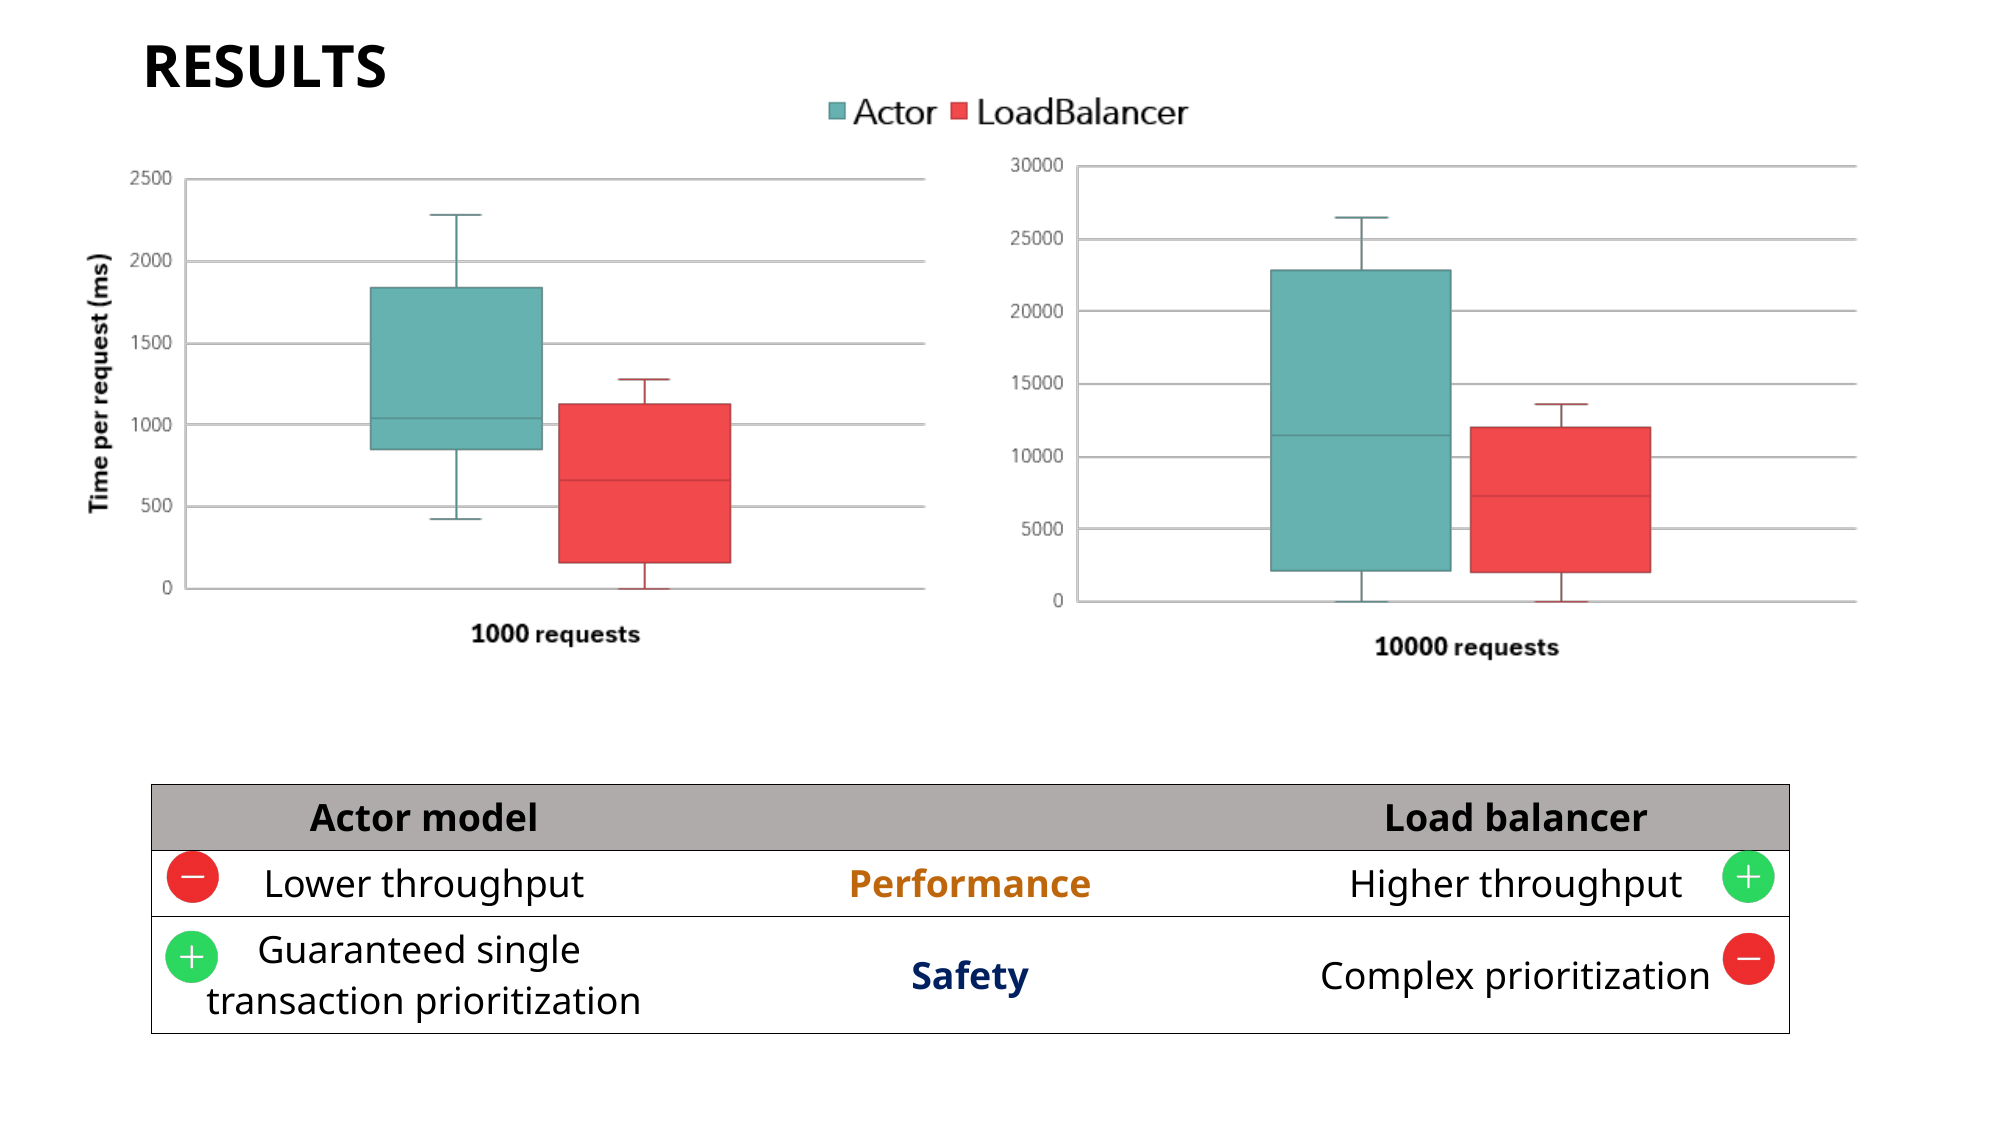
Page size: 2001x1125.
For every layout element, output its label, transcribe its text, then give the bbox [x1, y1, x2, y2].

table_header [697, 785, 1243, 850]
table_cell Performance [697, 851, 1243, 916]
table_header Load balancer [1243, 785, 1789, 850]
table_cell Complex prioritization [1243, 917, 1789, 1033]
table_cell Lower throughput [152, 851, 697, 916]
table_header Actor model [152, 785, 697, 850]
table_cell Guaranteed single transaction prioritization [152, 917, 697, 1033]
picture [1718, 846, 1779, 906]
picture [1718, 929, 1779, 988]
picture [70, 157, 943, 666]
table_cell Higher throughput [1243, 851, 1789, 916]
picture [161, 927, 222, 987]
table_cell Safety [697, 917, 1243, 1033]
picture [161, 846, 222, 906]
title Results [127, 0, 1835, 109]
picture [807, 85, 1873, 679]
